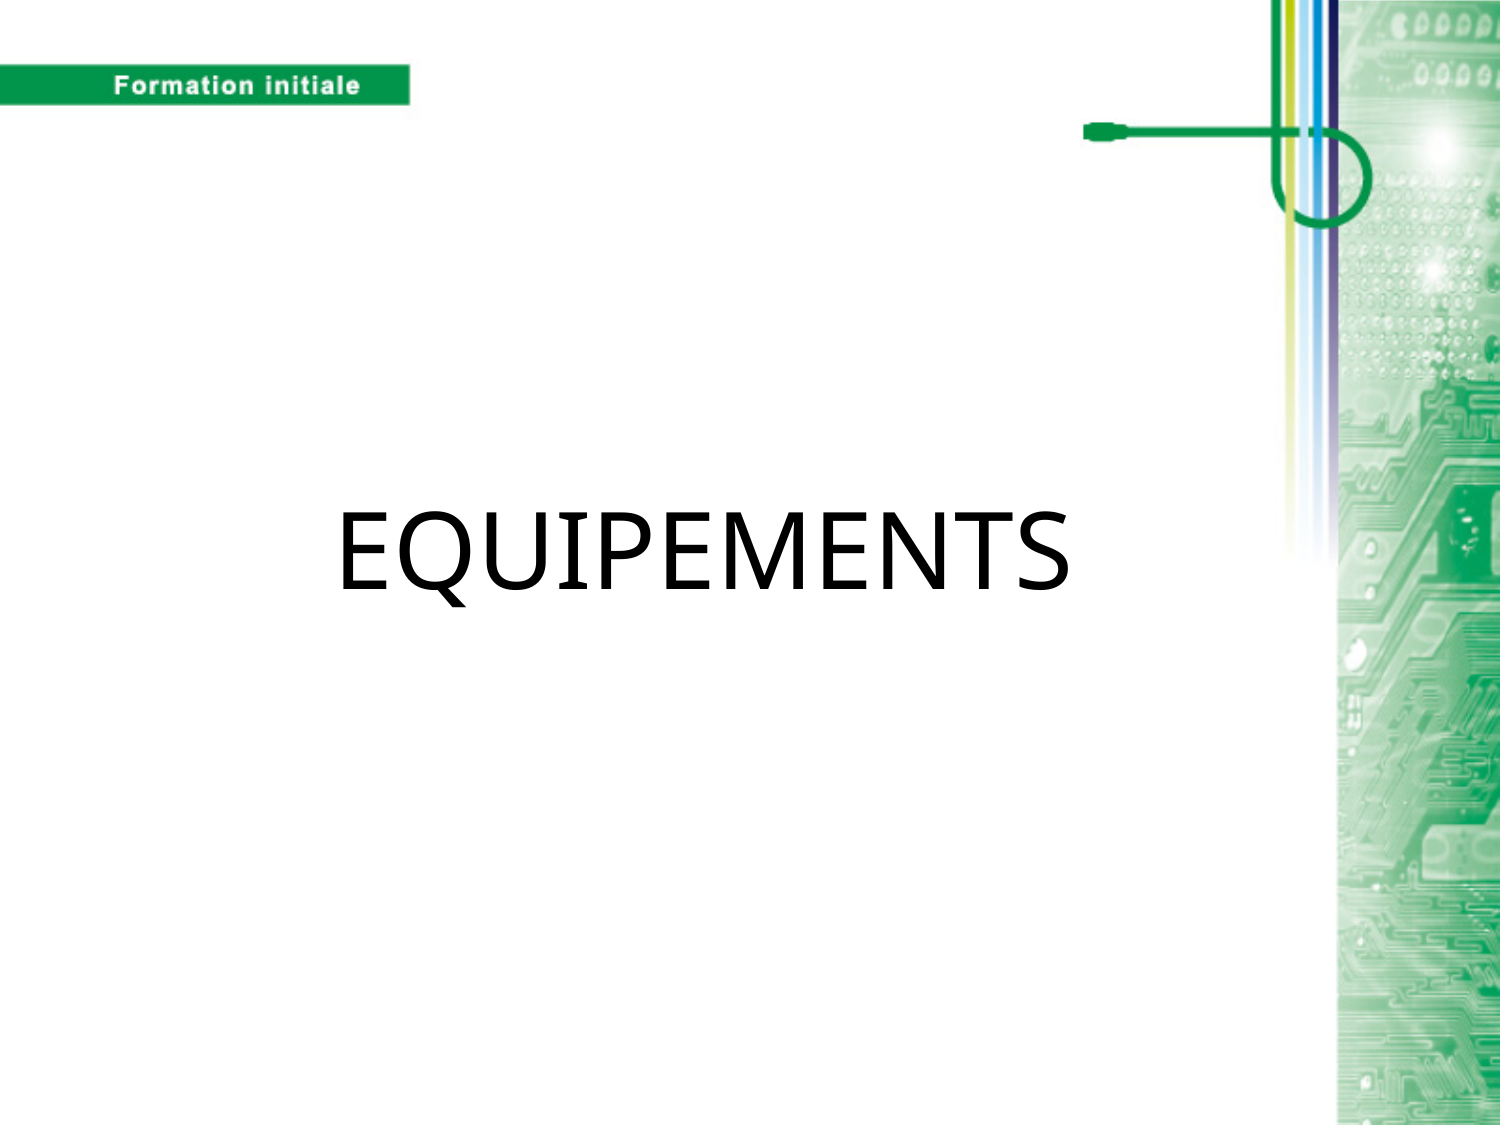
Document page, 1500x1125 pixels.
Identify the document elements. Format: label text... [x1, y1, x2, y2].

text_box EQUIPEMENTS [333, 456, 1320, 611]
picture [0, 0, 1500, 1125]
